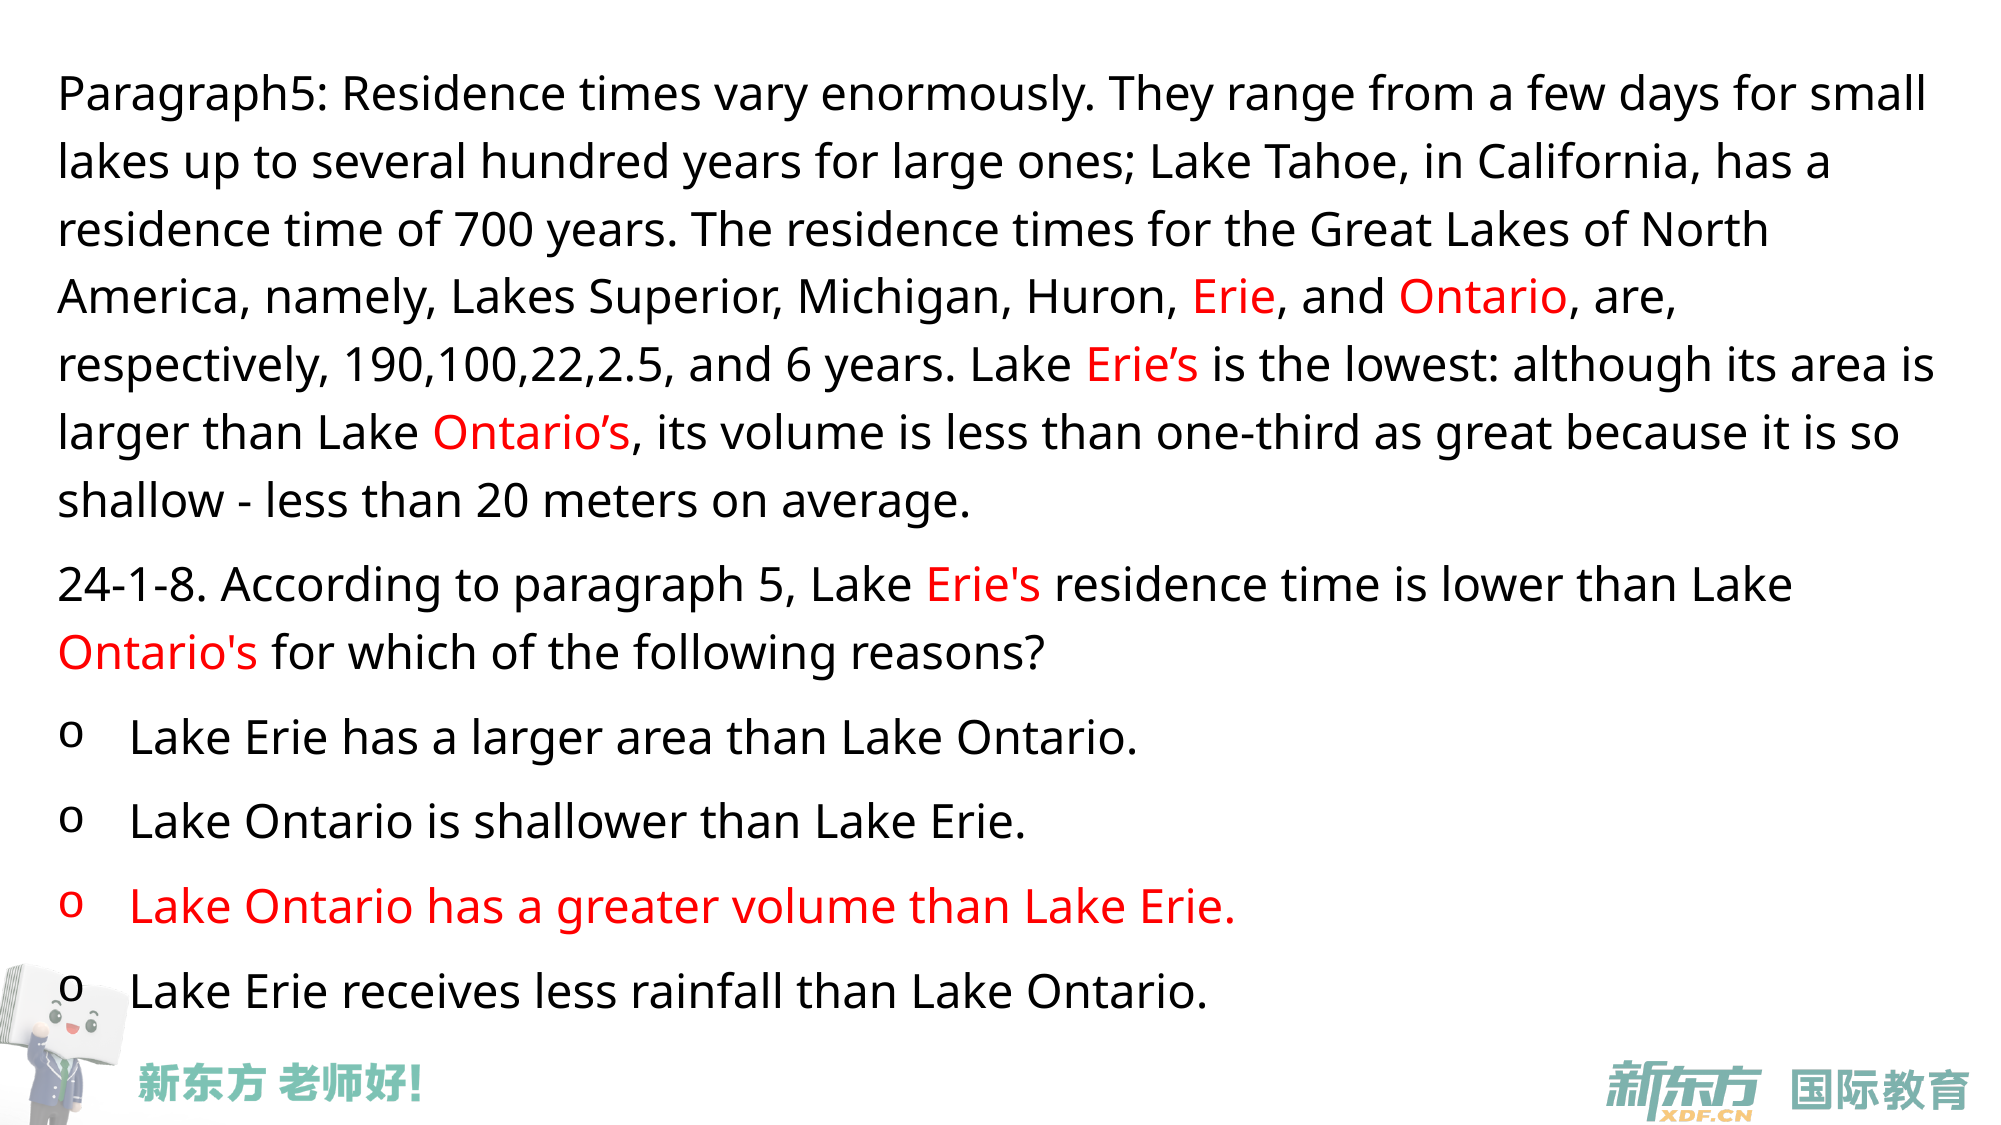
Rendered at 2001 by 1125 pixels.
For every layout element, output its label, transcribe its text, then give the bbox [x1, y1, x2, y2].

list Paragraph5: Residence times vary enormously. They range from a few days for small lakes up to several hundred years for large ones; Lake Tahoe, in California, has a residence time of 700 years. The residence times for the Great Lakes of North America, namely, Lakes Superior, Michigan, Huron, Erie, and Ontario, are, respectively, 190,100,22,2.5, and 6 years. Lake Erie’s is the lowest: although its area is larger than Lake Ontario’s, its volume is less than one-third as great because it is so shallow - less than 20 meters on average. 24-1-8. According to paragraph 5, Lake Erie's residence time is lower than Lake Ontario's for which of the following reasons? Lake Erie has a larger area than Lake Ontario. Lake Ontario is shallower than Lake Erie. Lake Ontario has a greater volume than Lake Erie. Lake Erie receives less rainfall than Lake Ontario. [42, 44, 1958, 1031]
table_cell 20 [1572, 1036, 2000, 1125]
table_cell 20 [138, 1062, 420, 1102]
